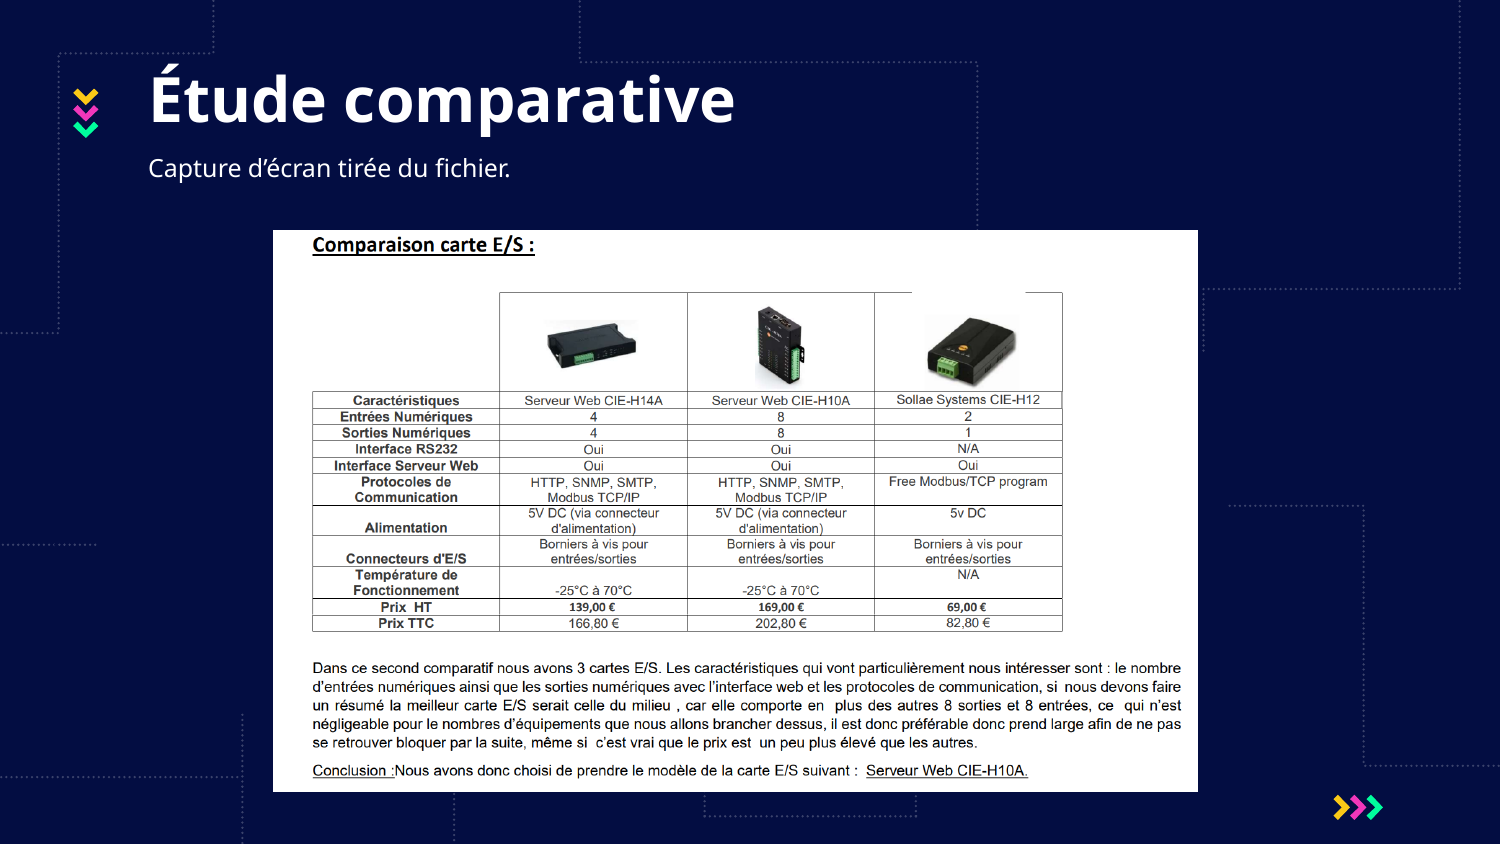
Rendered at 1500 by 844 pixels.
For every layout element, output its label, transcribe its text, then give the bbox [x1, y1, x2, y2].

subtitle Capture d’écran tirée du fichier. [133, 137, 865, 240]
picture [273, 230, 1198, 793]
title Étude comparative [133, 56, 865, 137]
